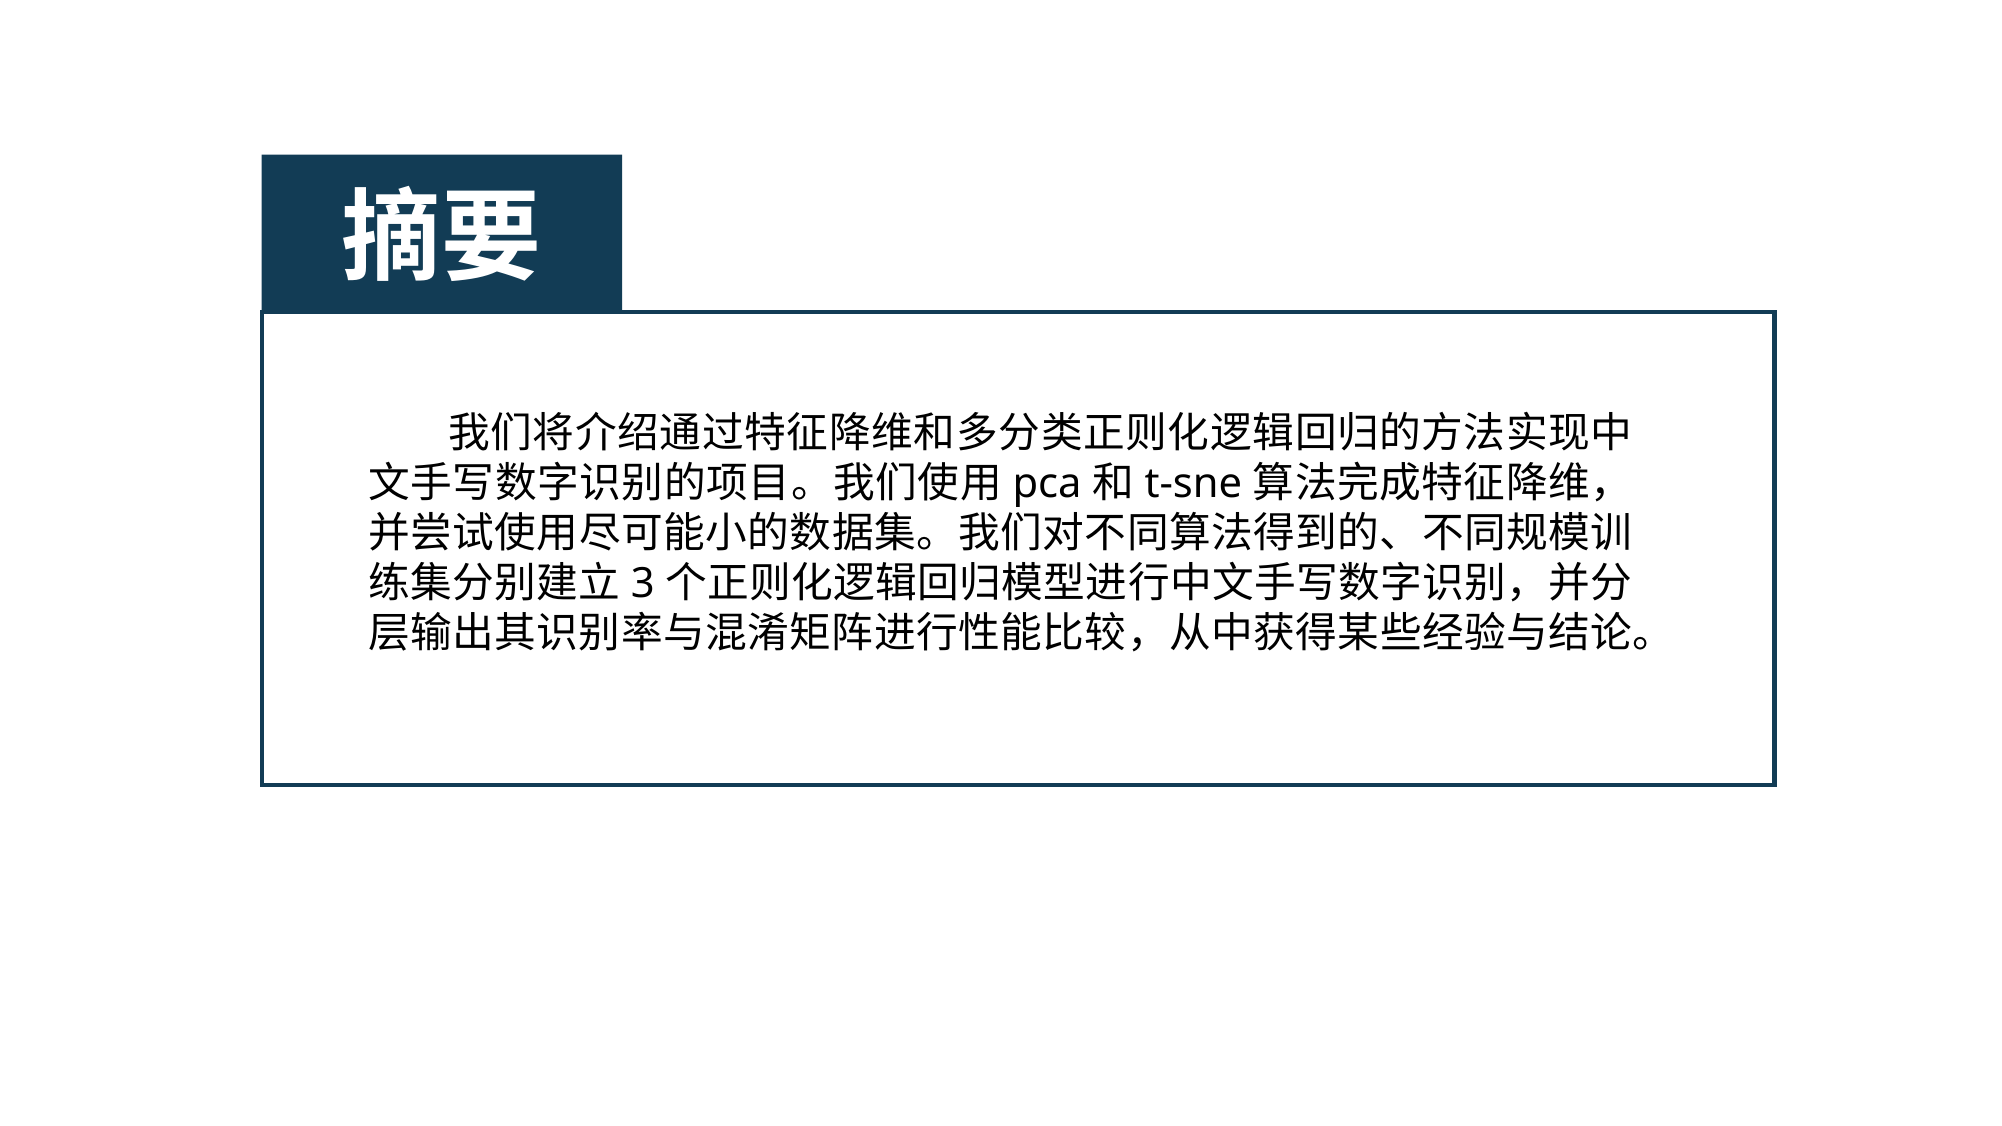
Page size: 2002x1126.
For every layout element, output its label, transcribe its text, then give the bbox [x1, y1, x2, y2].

text_box 我们将介绍通过特征降维和多分类正则化逻辑回归的方法实现中文手写数字识别的项目。我们使用pca和t-sne算法完成特征降维，并尝试使用尽可能小的数据集。我们对不同算法得到的、不同规模训练集分别建立3个正则化逻辑回归模型进行中文手写数字识别，并分层输出其识别率与混淆矩阵进行性能比较，从中获得某些经验与结论。 [353, 398, 1648, 664]
text_box 摘要 [270, 165, 614, 300]
text_box [261, 154, 623, 313]
text_box [261, 312, 1775, 785]
